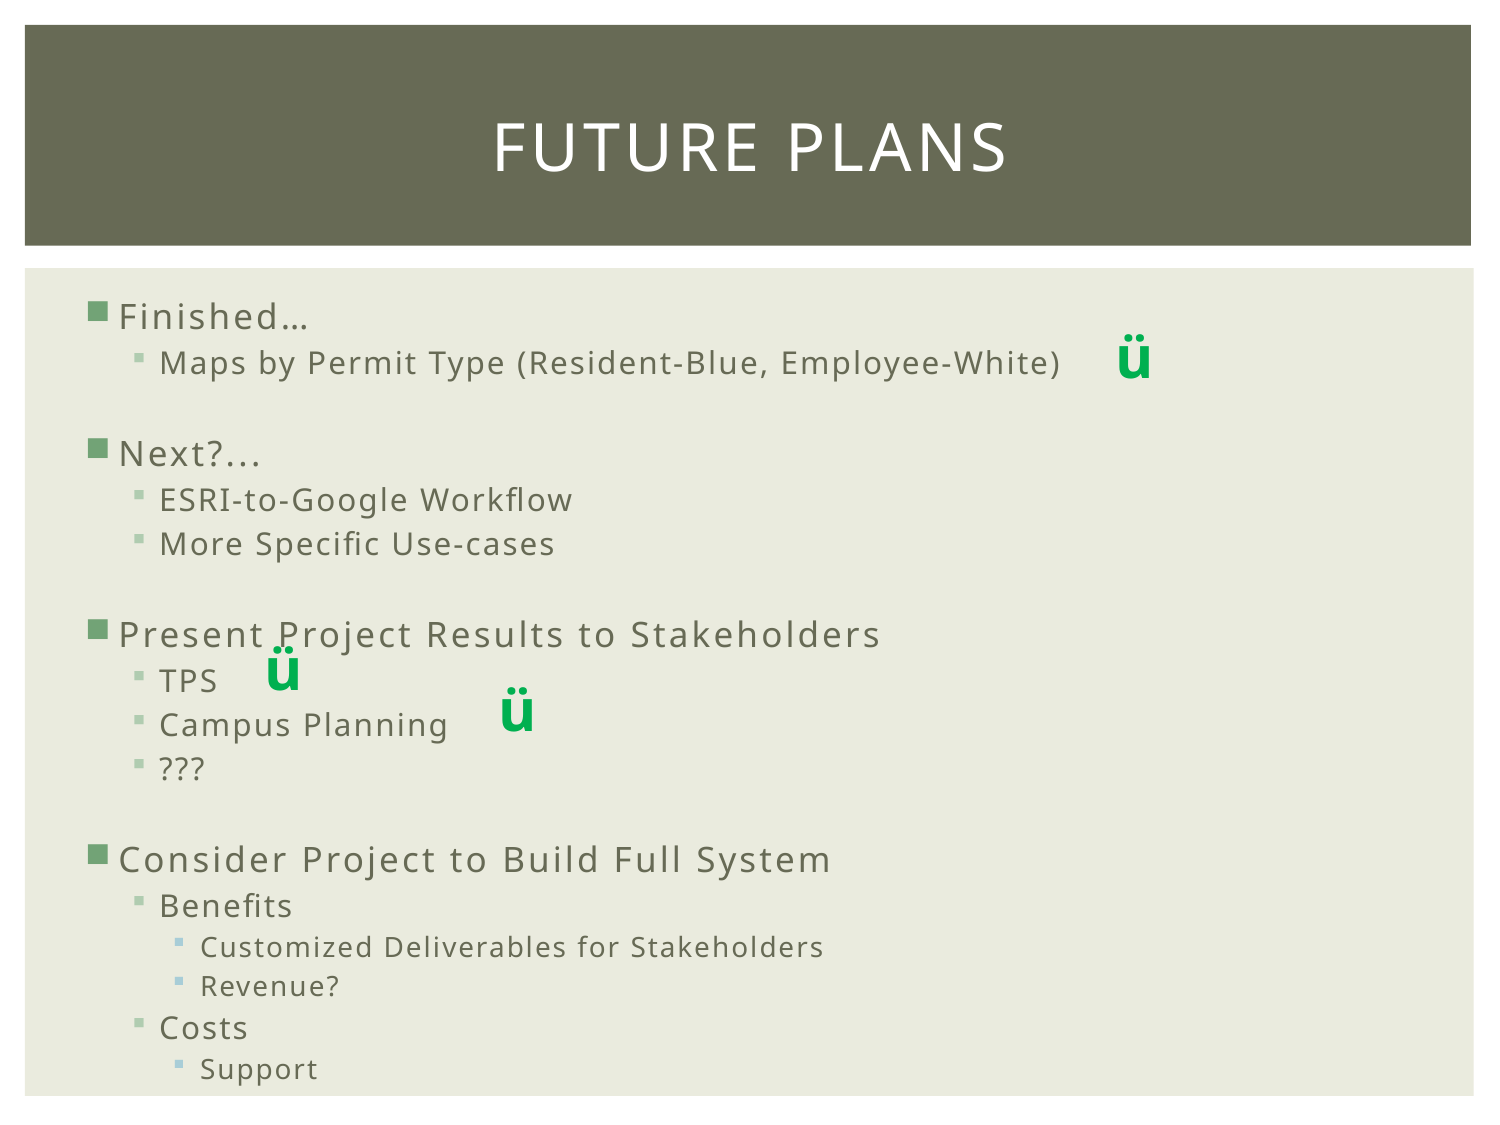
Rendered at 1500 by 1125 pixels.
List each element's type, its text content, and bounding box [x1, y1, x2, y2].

title Future plans [62, 58, 1438, 232]
list Finished… Maps by Permit Type (Resident-Blue, Employee-White) Next?... ESRI-to-Google Workflow More Specific Use-cases Present Project Results to Stakeholders TPS Campus Planning ??? Consider Project to Build Full System Benefits Customized Deliverables for Stakeholders Revenue? Costs Support [62, 287, 1442, 1100]
text_box ü [249, 624, 338, 710]
text_box ü [1101, 312, 1189, 398]
text_box ü [484, 665, 572, 751]
